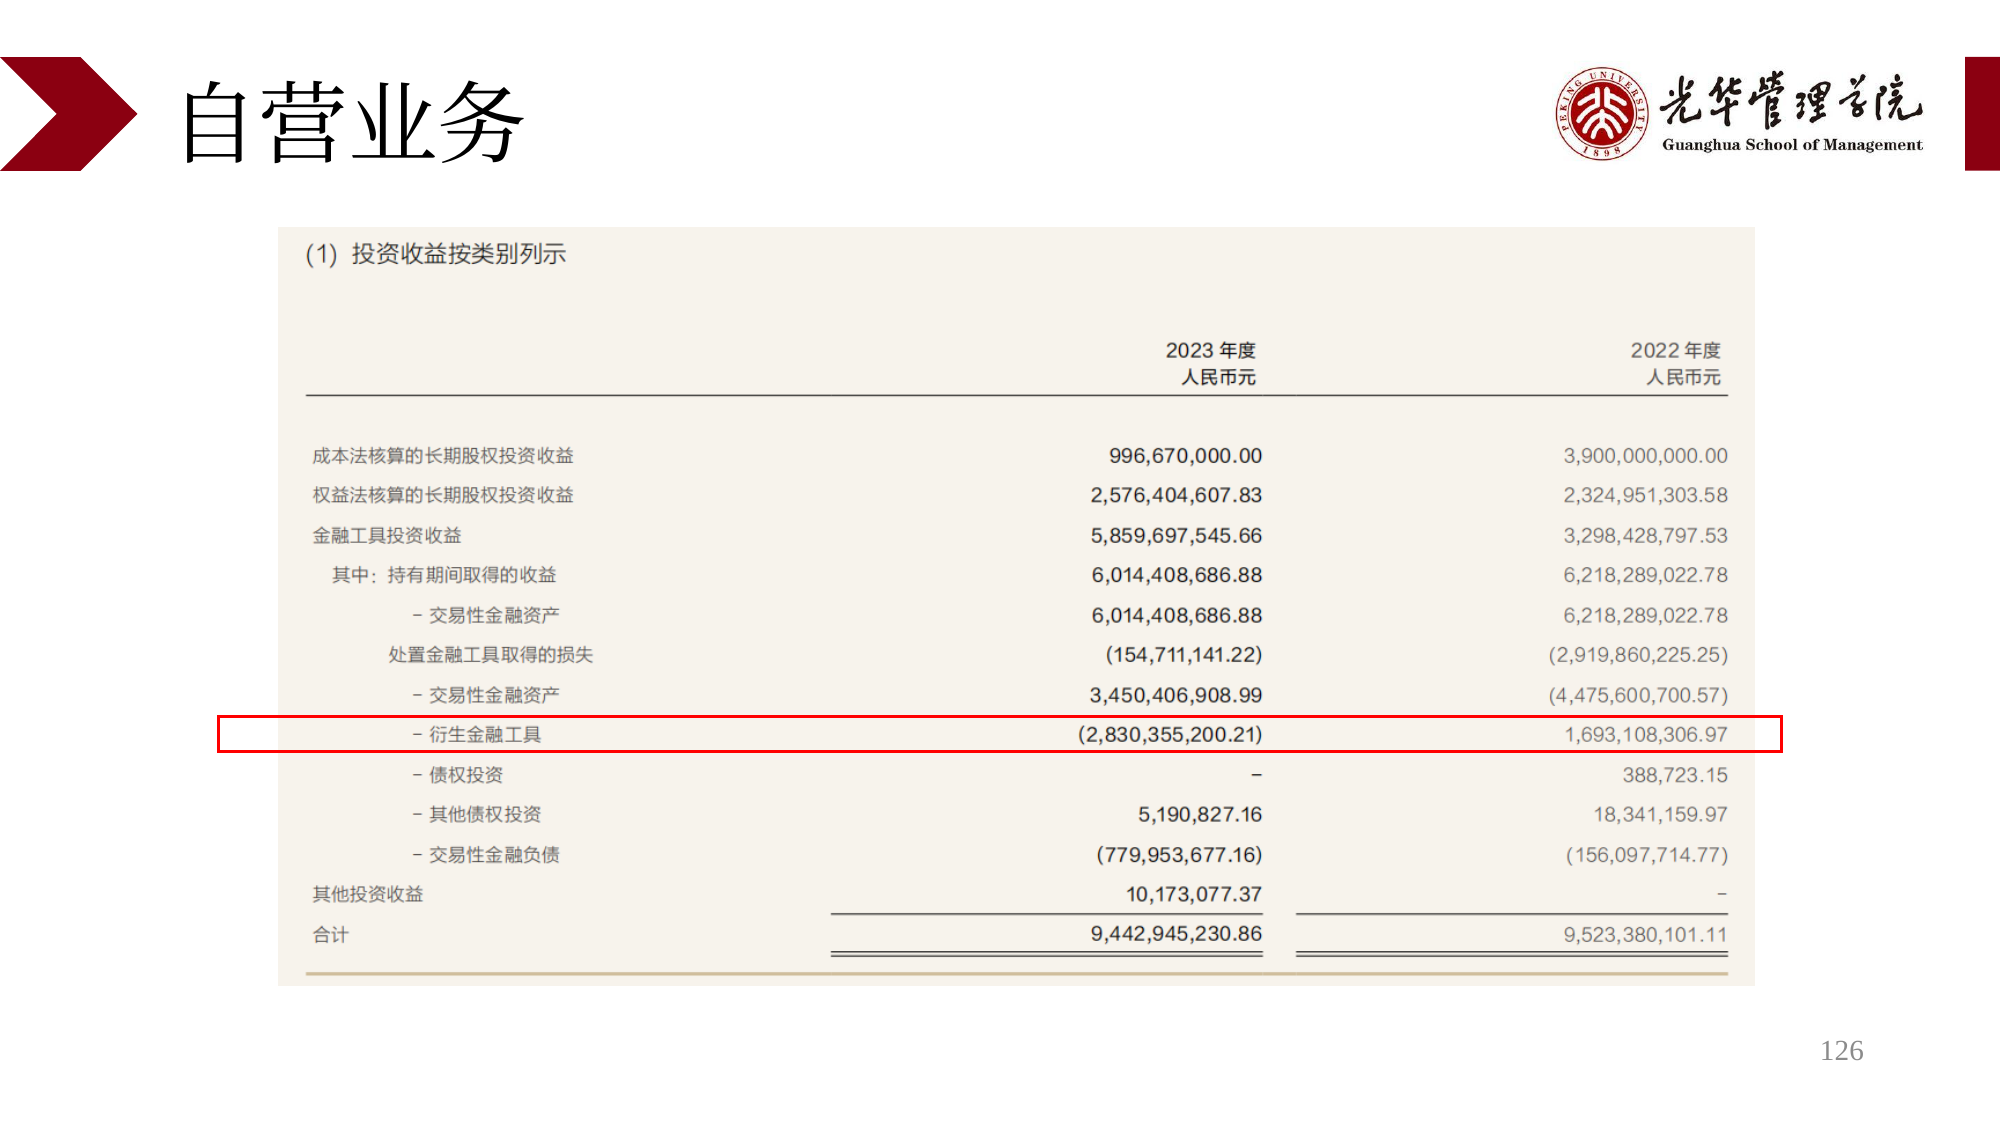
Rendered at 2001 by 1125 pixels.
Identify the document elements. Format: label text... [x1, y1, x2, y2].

text_box [1755, 715, 1783, 753]
title 自营业务 [154, 59, 1537, 195]
text_box [217, 715, 278, 753]
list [278, 227, 1755, 986]
slide_number 126 [1429, 1018, 1880, 1079]
picture [1507, 27, 1965, 200]
